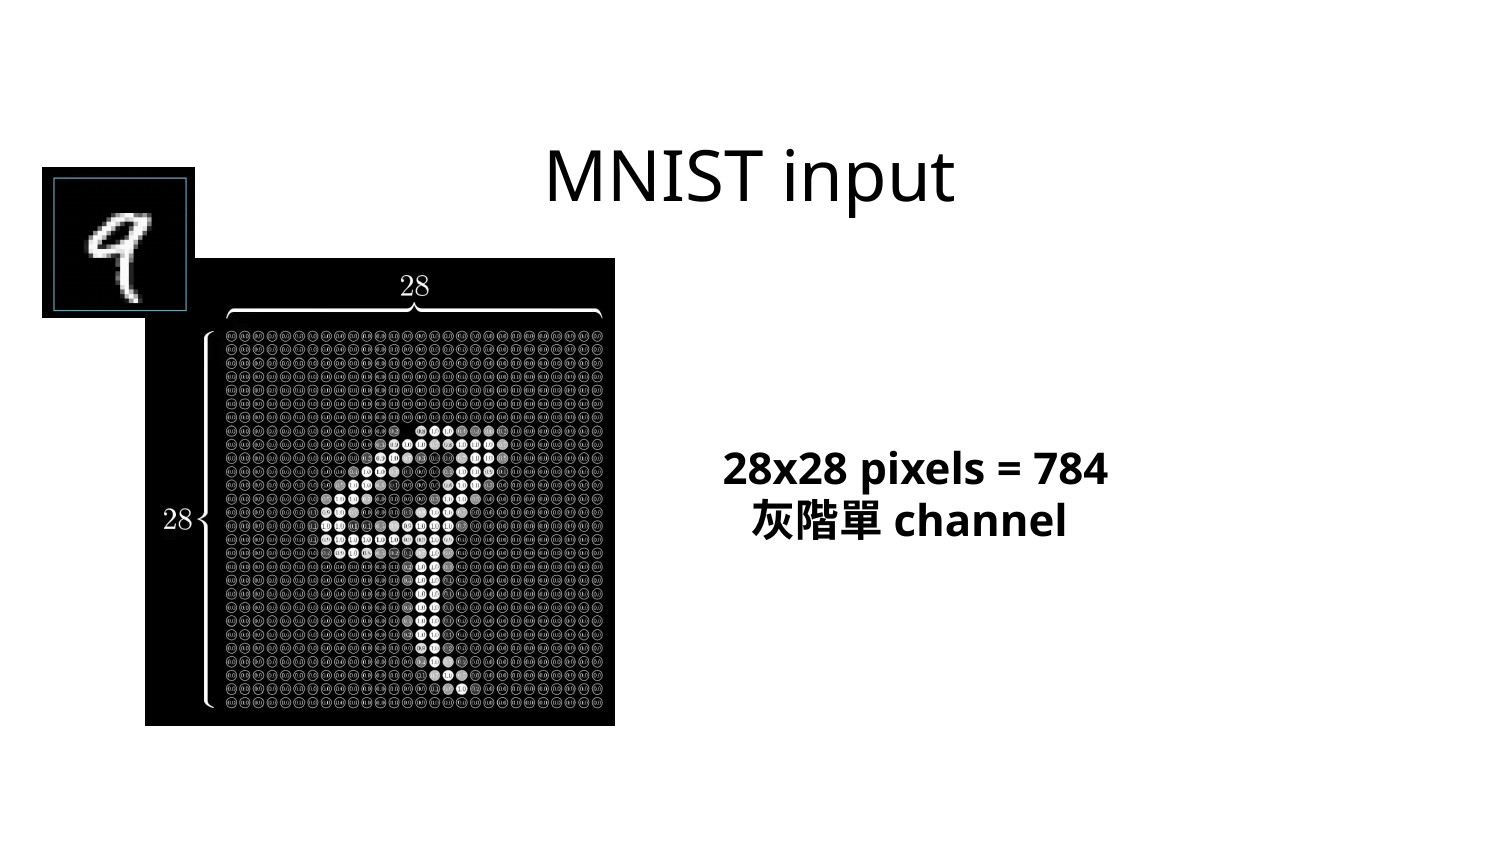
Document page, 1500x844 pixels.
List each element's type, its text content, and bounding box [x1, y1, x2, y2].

text_box 28x28 pixels = 784 灰階單channel [712, 461, 1119, 524]
title MNIST input [70, 94, 1430, 253]
picture [41, 167, 616, 727]
